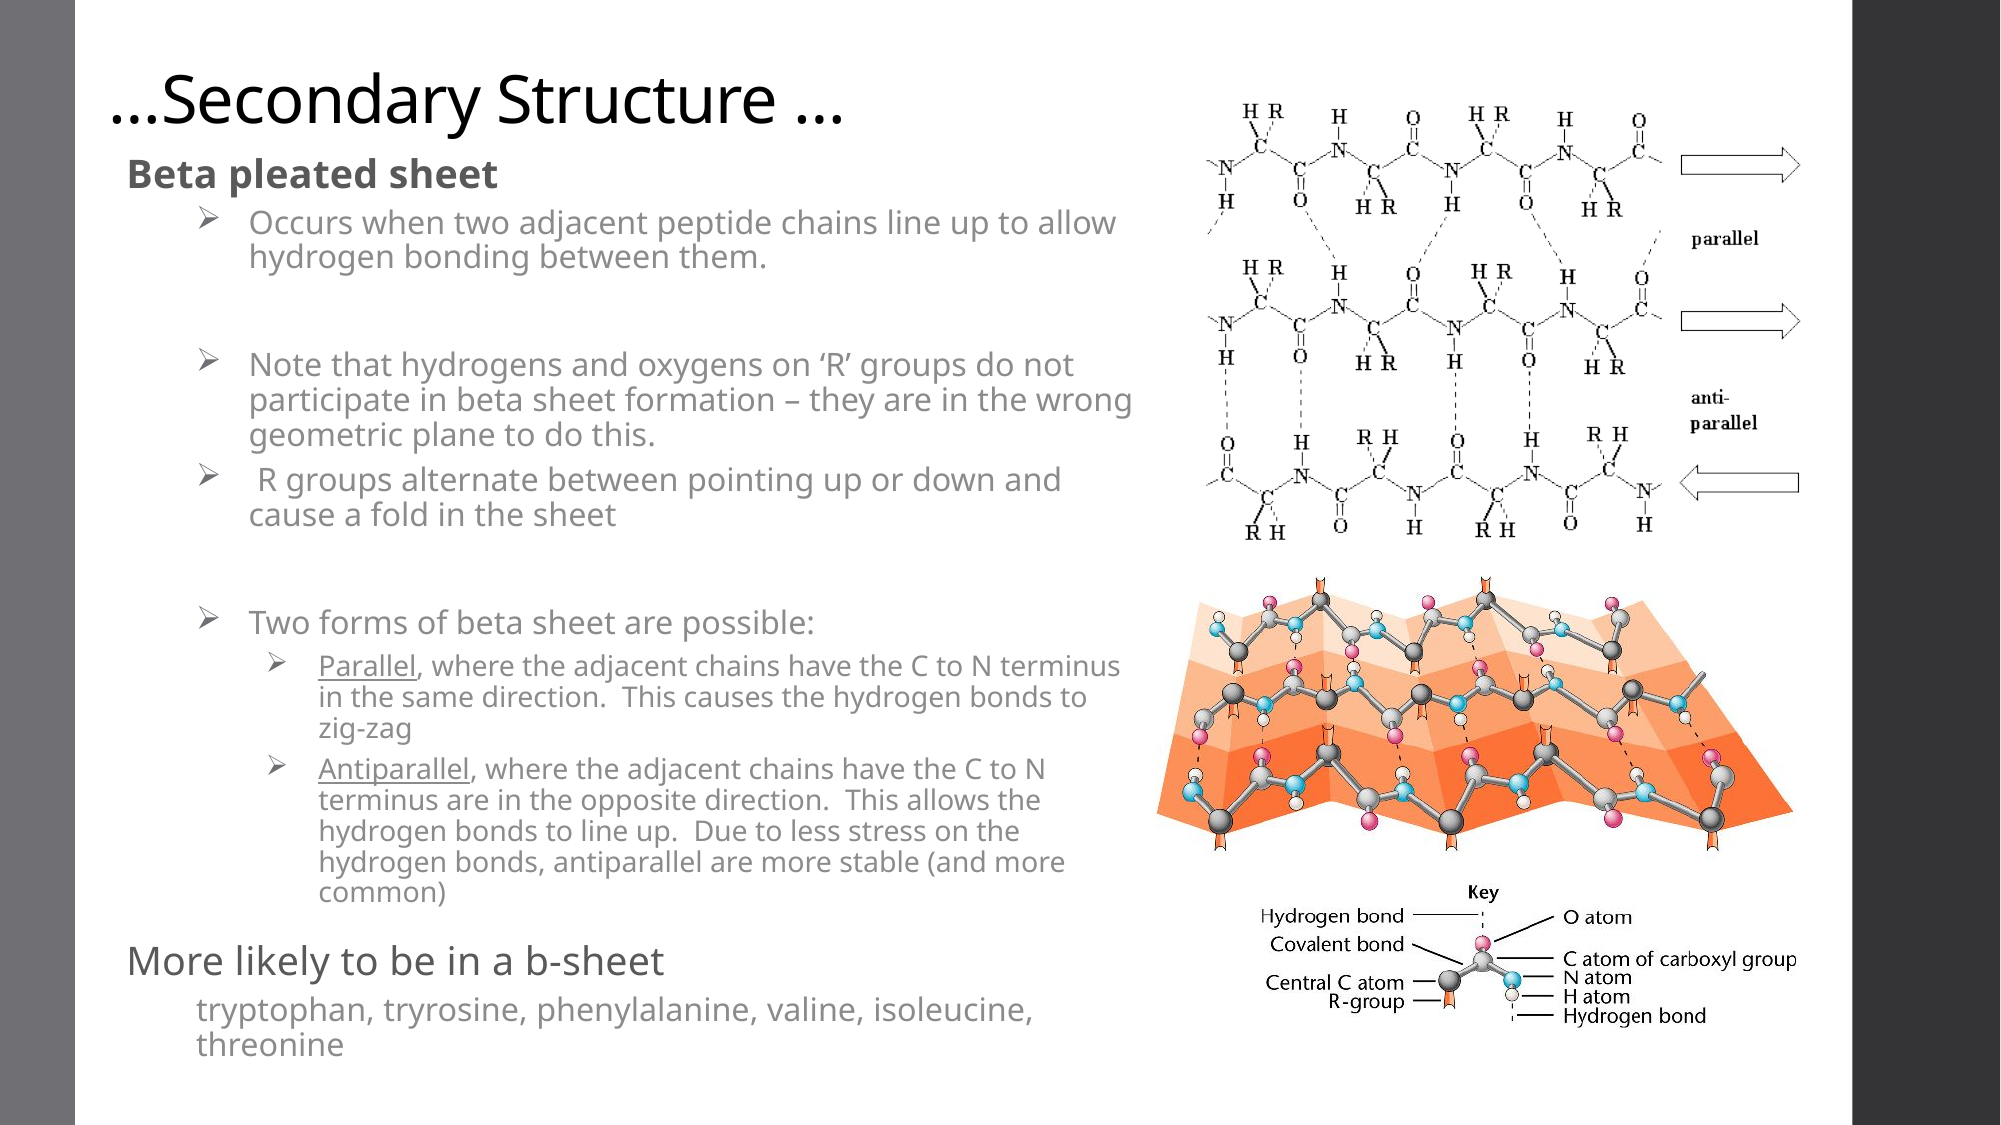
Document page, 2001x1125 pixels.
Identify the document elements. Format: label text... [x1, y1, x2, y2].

list Beta pleated sheet Occurs when two adjacent peptide chains line up to allow hydrogen bonding between them. Note that hydrogens and oxygens on ‘R’ groups do not participate in beta sheet formation – they are in the wrong geometric plane to do this. R groups alternate between pointing up or down and cause a fold in the sheet Two forms of beta sheet are possible: Parallel, where the adjacent chains have the C to N terminus in the same direction. This causes the hydrogen bonds to zig-zag Antiparallel, where the adjacent chains have the C to N terminus are in the opposite direction. This allows the hydrogen bonds to line up. Due to less stress on the hydrogen bonds, antiparallel are more stable (and more common) More likely to be in a b-sheet tryptophan, tryrosine, phenylalanine, valine, isoleucine, threonine [111, 144, 1157, 1077]
picture [1205, 97, 1803, 544]
title …Secondary Structure … [93, 16, 1388, 145]
picture [1155, 576, 1797, 1028]
